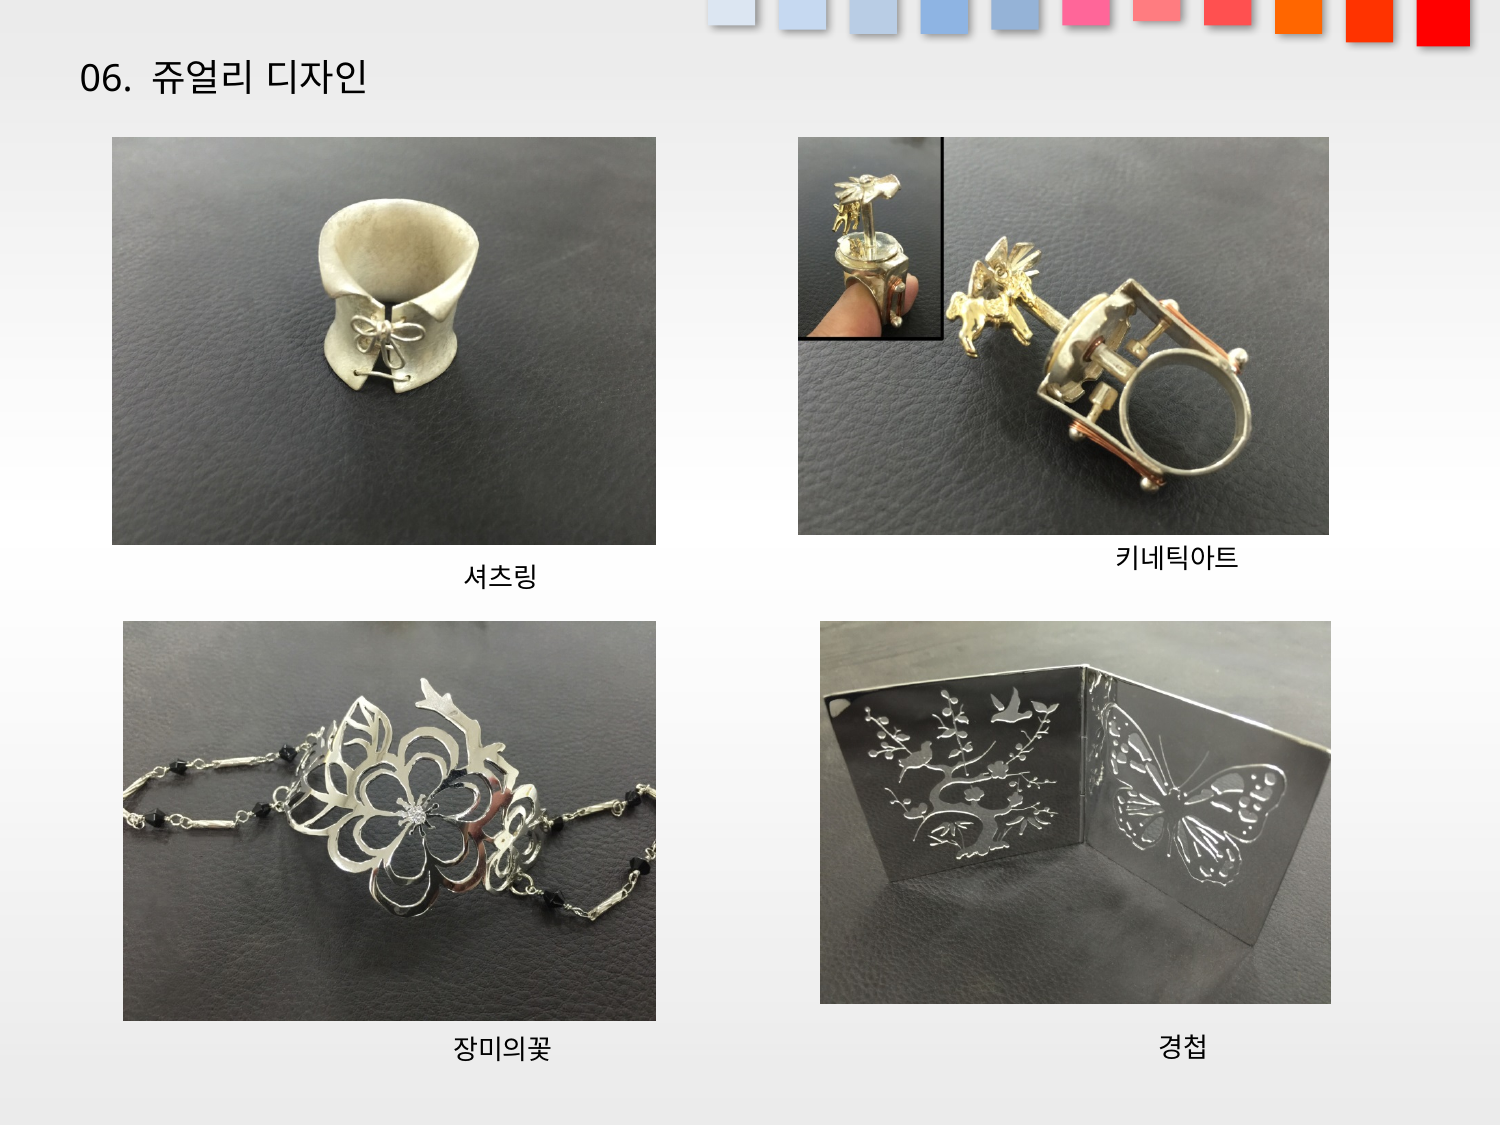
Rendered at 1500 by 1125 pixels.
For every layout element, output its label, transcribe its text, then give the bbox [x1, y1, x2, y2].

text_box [707, 0, 1470, 47]
picture [798, 136, 1330, 535]
text_box 경첩 [1039, 1023, 1258, 1103]
picture [820, 621, 1331, 1005]
picture [123, 621, 656, 1021]
text_box 셔츠링 [360, 553, 579, 619]
text_box 06. 쥬얼리 디자인 [64, 46, 420, 107]
text_box 장미의꽃 [371, 1030, 591, 1105]
picture [111, 136, 656, 545]
text_box 키네틱아트 [1057, 544, 1276, 615]
